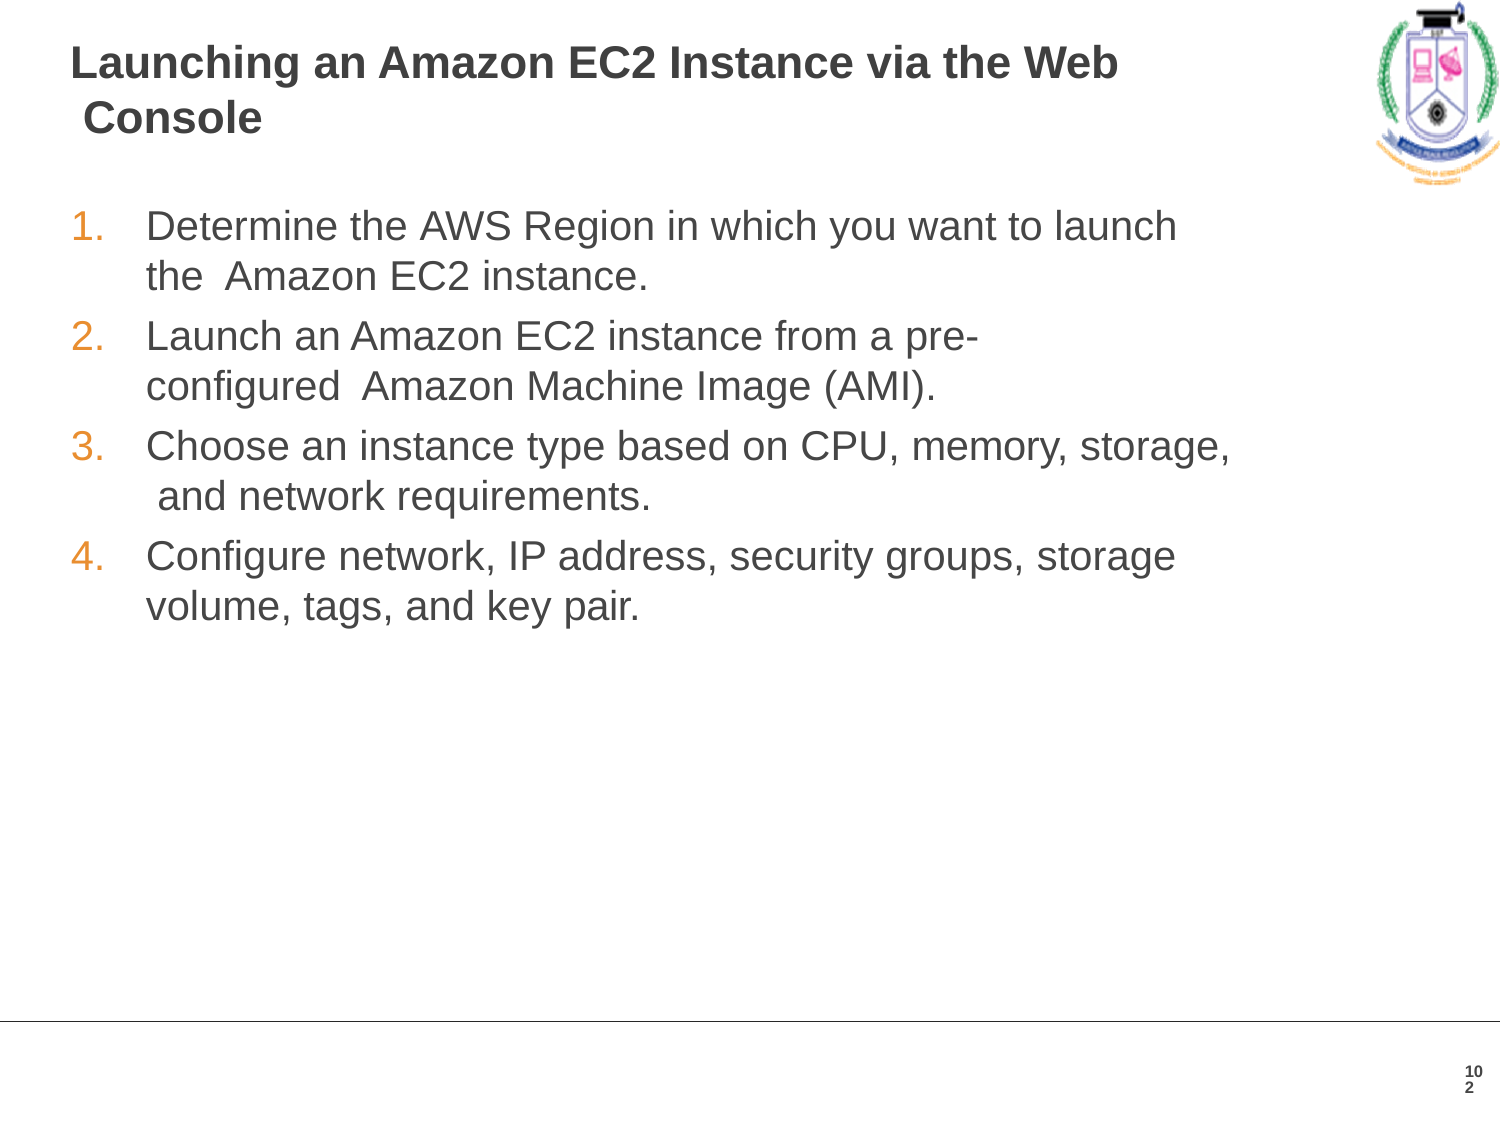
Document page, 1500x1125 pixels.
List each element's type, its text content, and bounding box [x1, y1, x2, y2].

text_box Determine the AWS Region in which you want to launch the Amazon EC2 instance. Launch an Amazon EC2 instance from a pre-configured Amazon Machine Image (AMI). Choose an instance type based on CPU, memory, storage, and network requirements. Configure network, IP address, security groups, storage volume, tags, and key pair. [68, 196, 1247, 629]
title Launching an Amazon EC2 Instance via the Web Console [68, 30, 1129, 196]
slide_number 102 [1458, 1060, 1490, 1125]
picture [1362, 0, 1500, 203]
